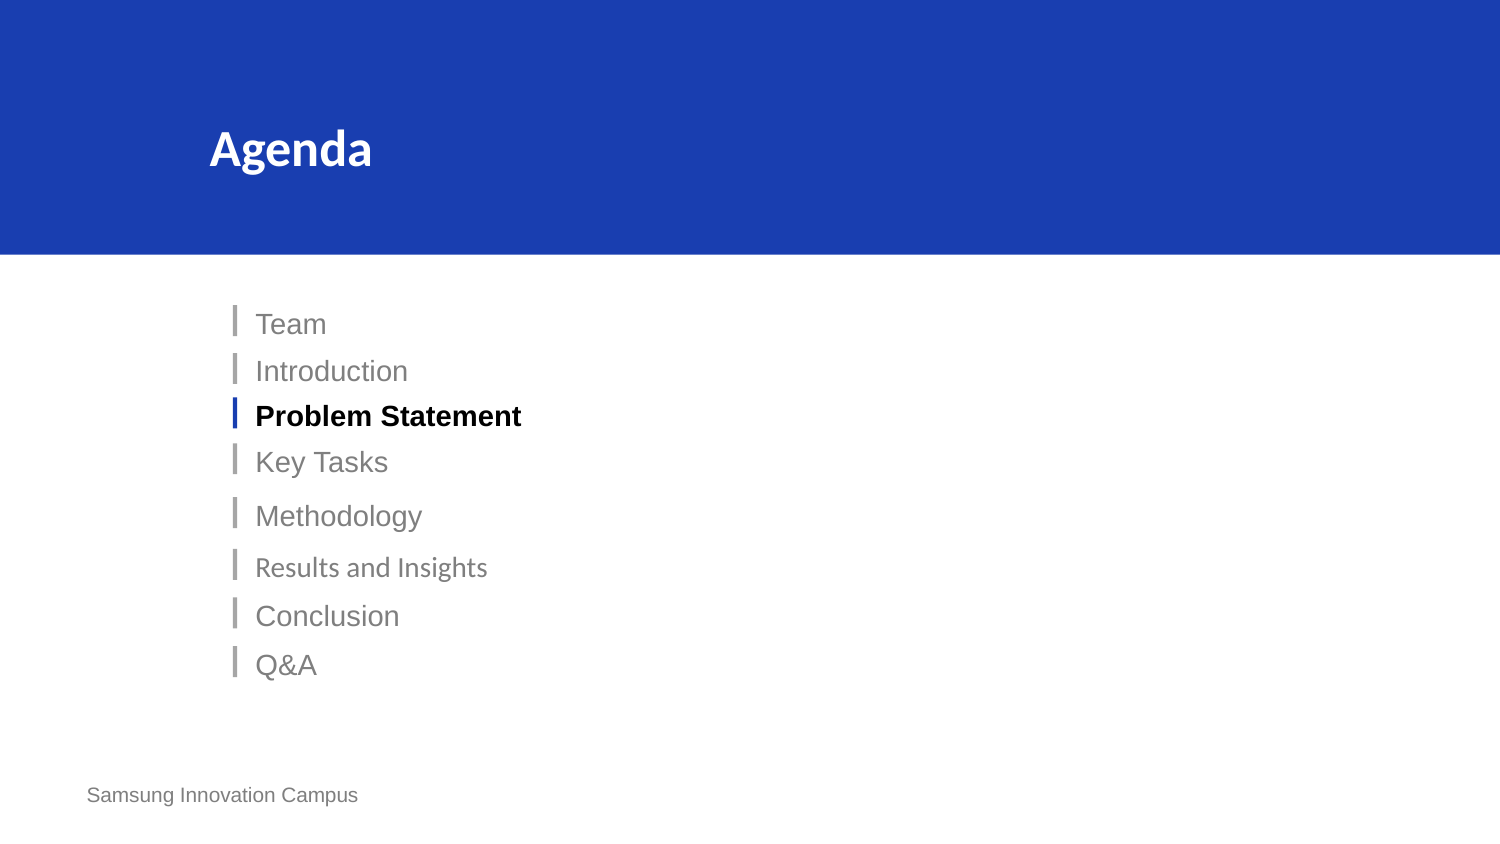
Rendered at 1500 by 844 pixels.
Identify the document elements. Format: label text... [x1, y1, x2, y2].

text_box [232, 304, 935, 340]
text_box Agenda [209, 114, 820, 178]
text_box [232, 645, 935, 681]
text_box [232, 352, 935, 388]
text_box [232, 443, 935, 478]
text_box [232, 397, 935, 432]
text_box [232, 597, 935, 632]
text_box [232, 548, 935, 584]
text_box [232, 496, 935, 532]
